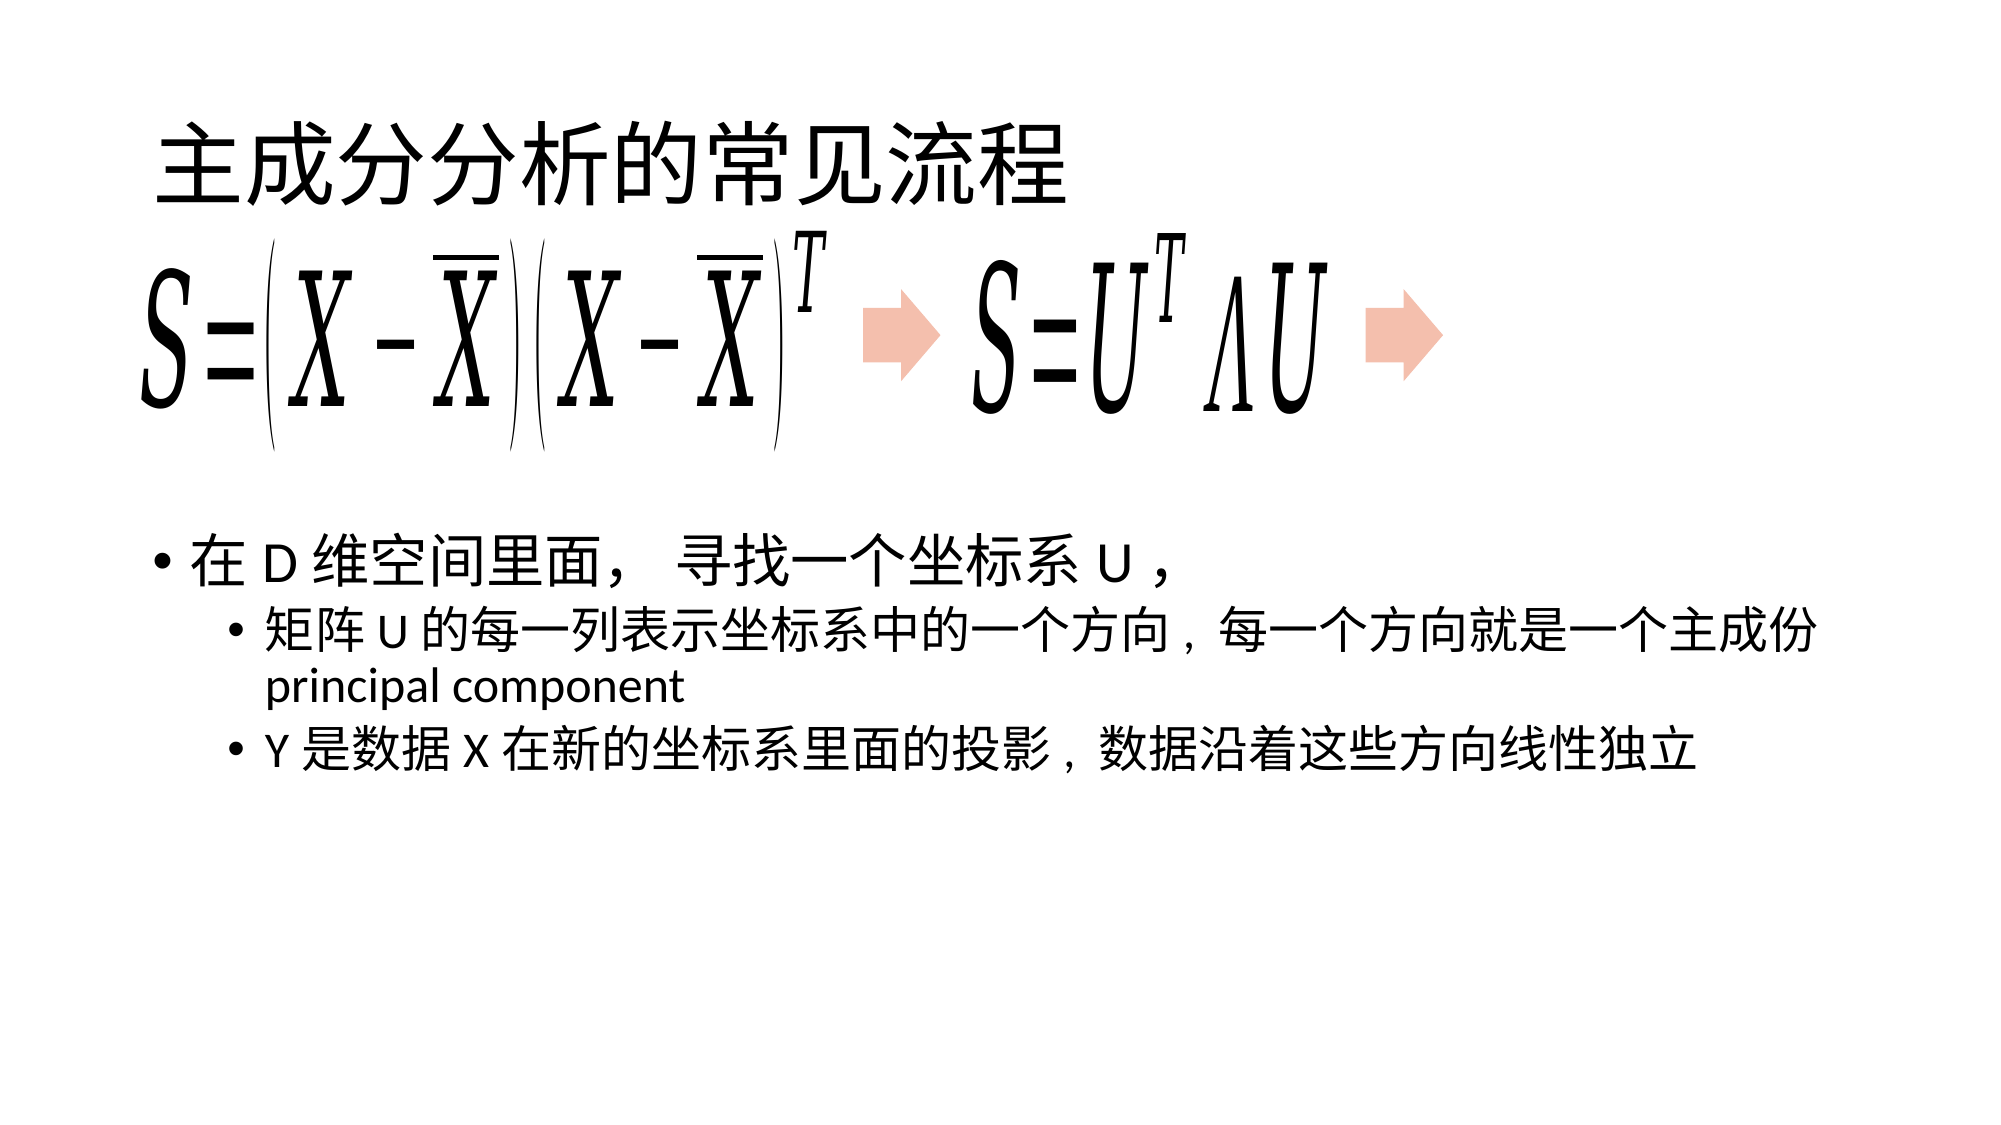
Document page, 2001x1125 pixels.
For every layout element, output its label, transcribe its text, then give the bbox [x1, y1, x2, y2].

text_box 在D维空间里面， 寻找一个坐标系U， 矩阵U的每一列表示坐标系中的一个方向, 每一个方向就是一个主成份principal component Y是数据X在新的坐标系里面的投影, 数据沿着这些方向线性独立 [137, 525, 1863, 1077]
title 主成分分析的常见流程 [137, 59, 1863, 278]
